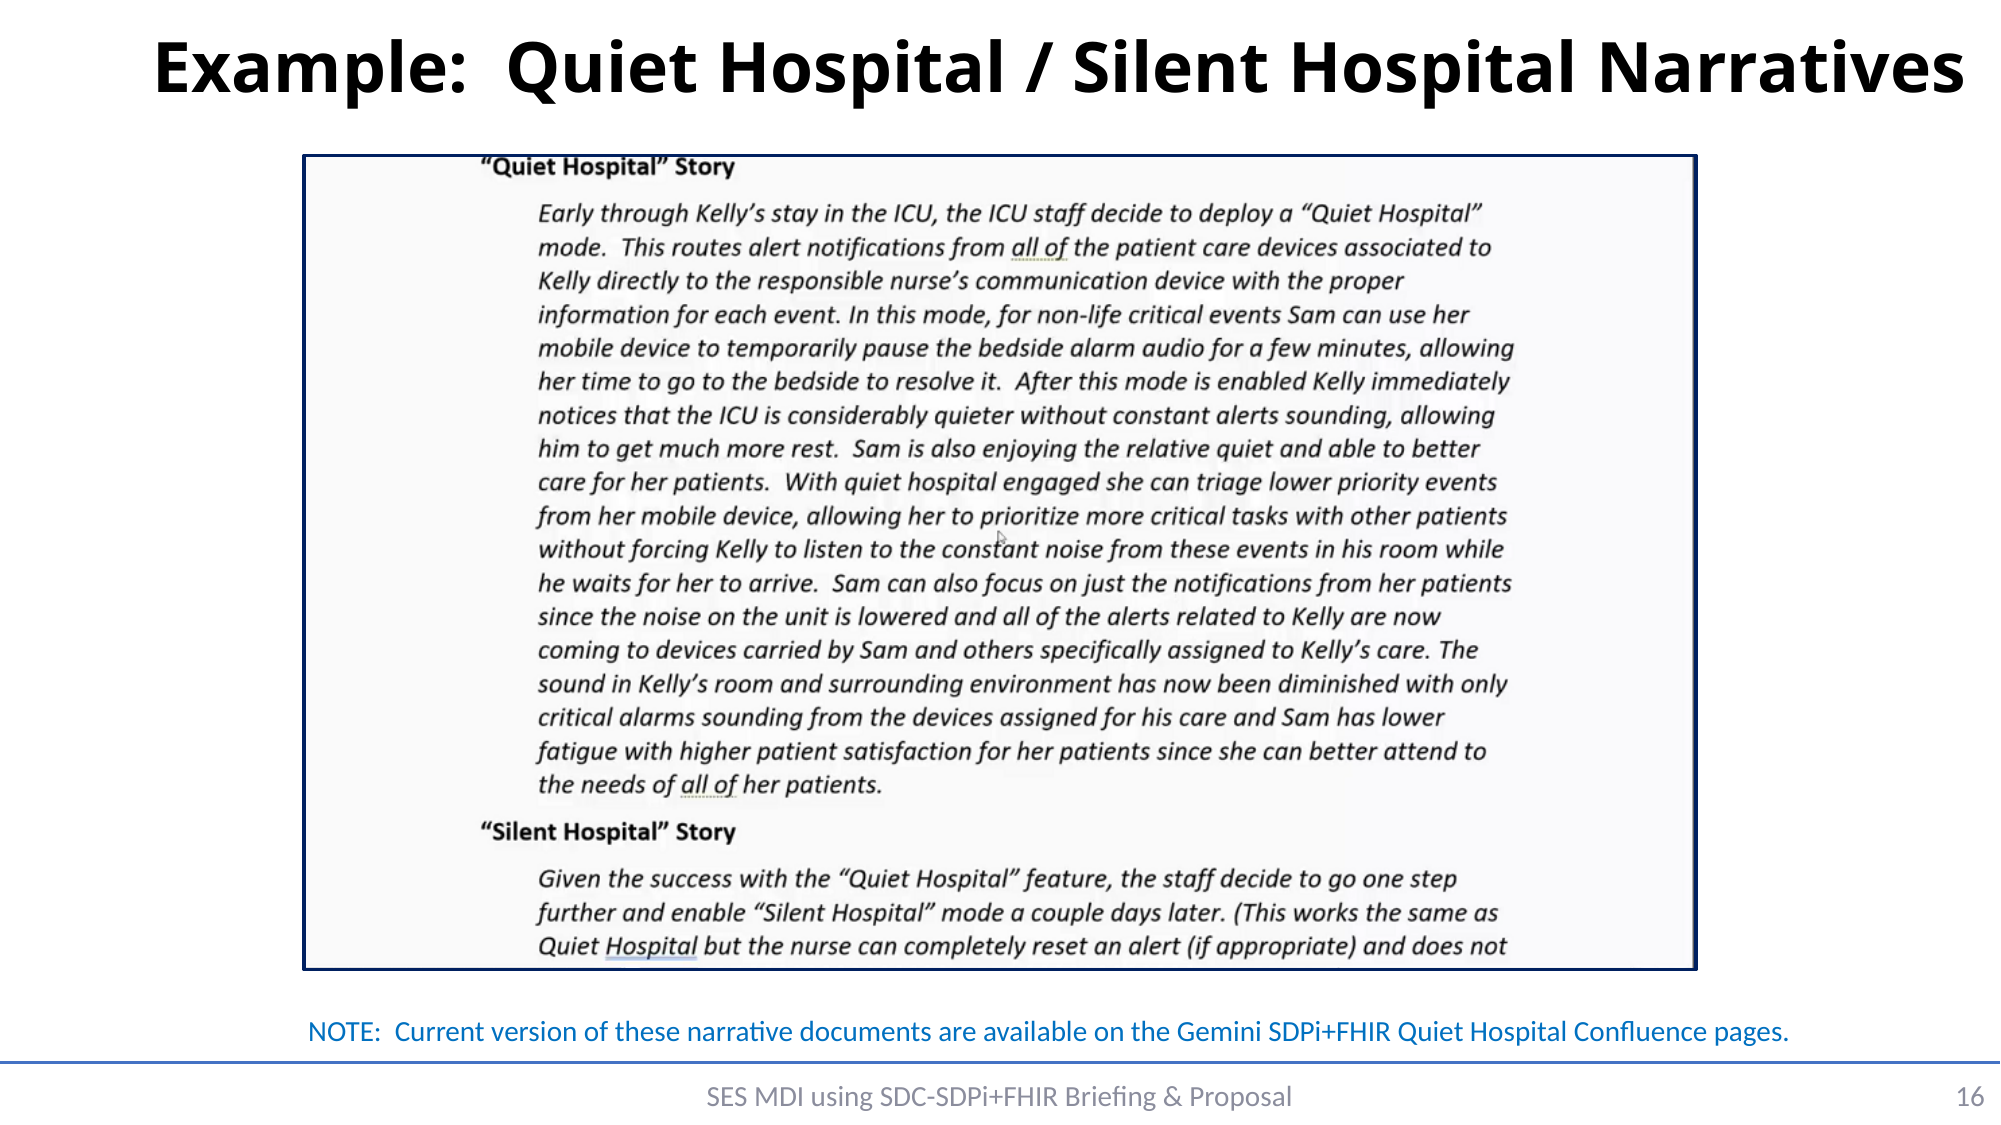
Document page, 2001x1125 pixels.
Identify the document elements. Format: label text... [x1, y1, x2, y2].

title Example: Quiet Hospital / Silent Hospital Narratives [137, 3, 2000, 136]
footer SES MDI using SDC-SDPi+FHIR Briefing & Proposal [662, 1064, 1338, 1125]
picture [305, 156, 1695, 969]
text_box NOTE: Current version of these narrative documents are available on the Gemini SDPi+FHIR Quiet Hospital Confluence pages. [293, 1004, 1980, 1055]
slide_number 16 [1810, 1064, 2000, 1125]
